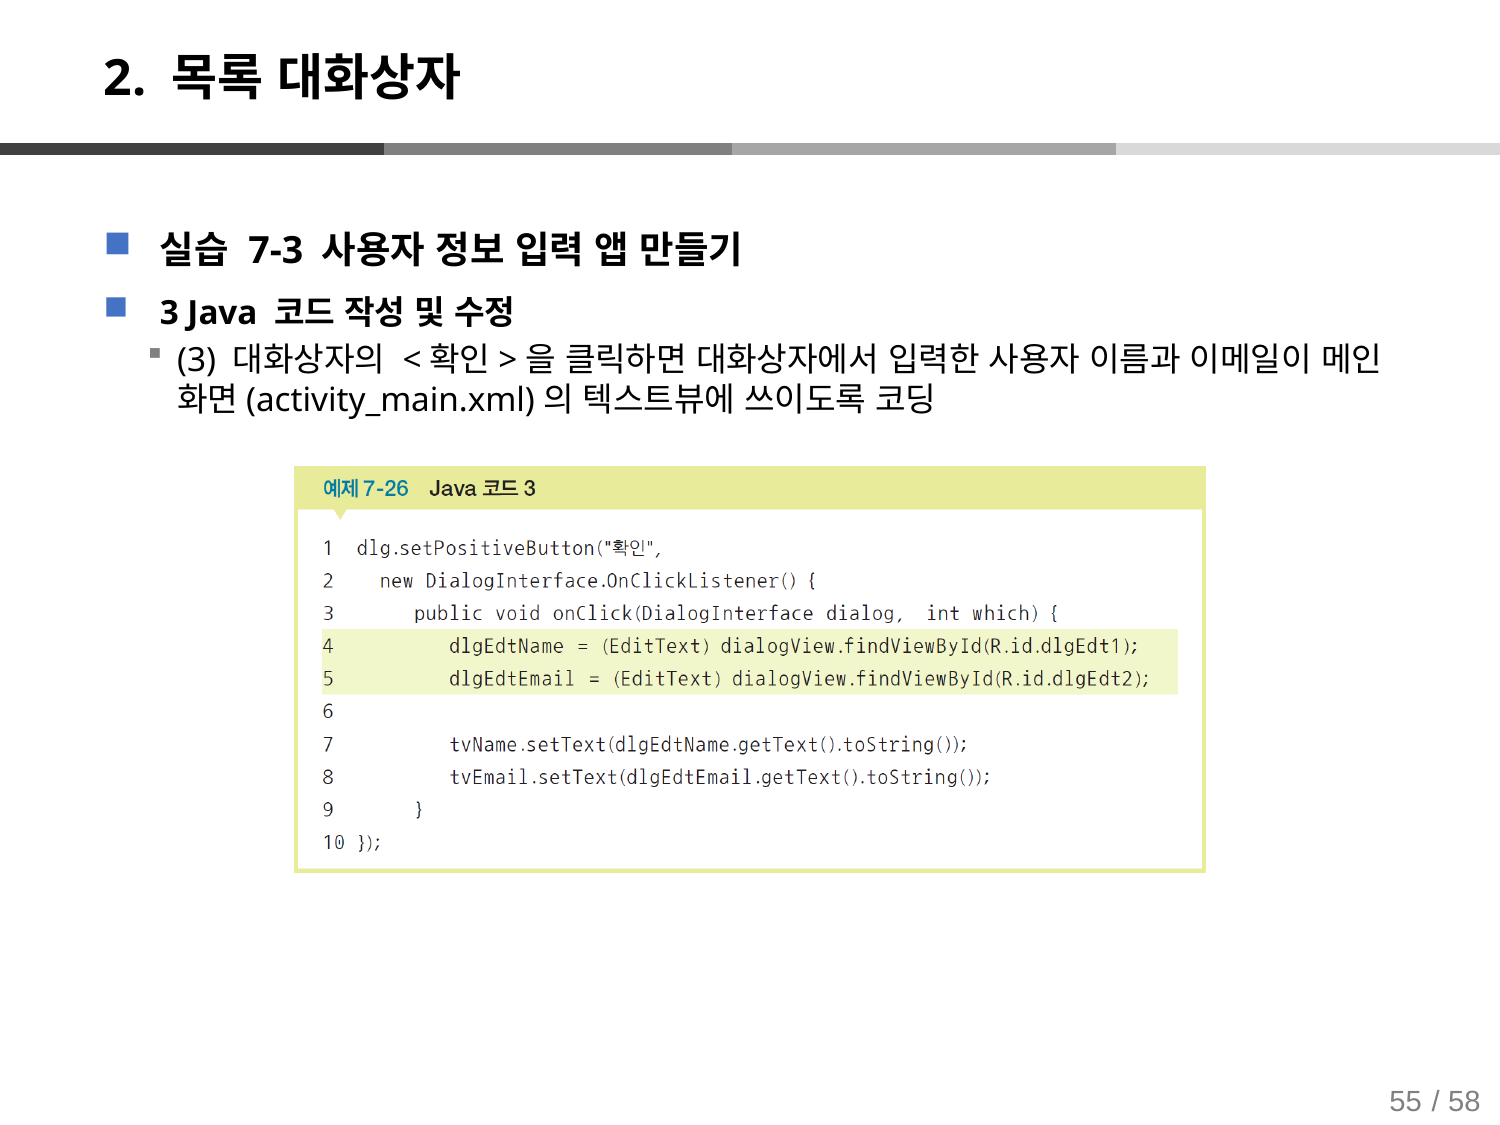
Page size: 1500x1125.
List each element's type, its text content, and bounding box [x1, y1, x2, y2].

title 2. 목록 대화상자 [88, 30, 1211, 121]
list 실습 7-3 사용자 정보 입력 앱 만들기 3 Java 코드 작성 및 수정 (3) 대화상자의 <확인>을 클릭하면 대화상자에서 입력한 사용자 이름과 이메일이 메인 화면(activity_main.xml)의 텍스트뷰에 쓰이도록 코딩 [88, 196, 1436, 1083]
picture [288, 461, 1212, 878]
